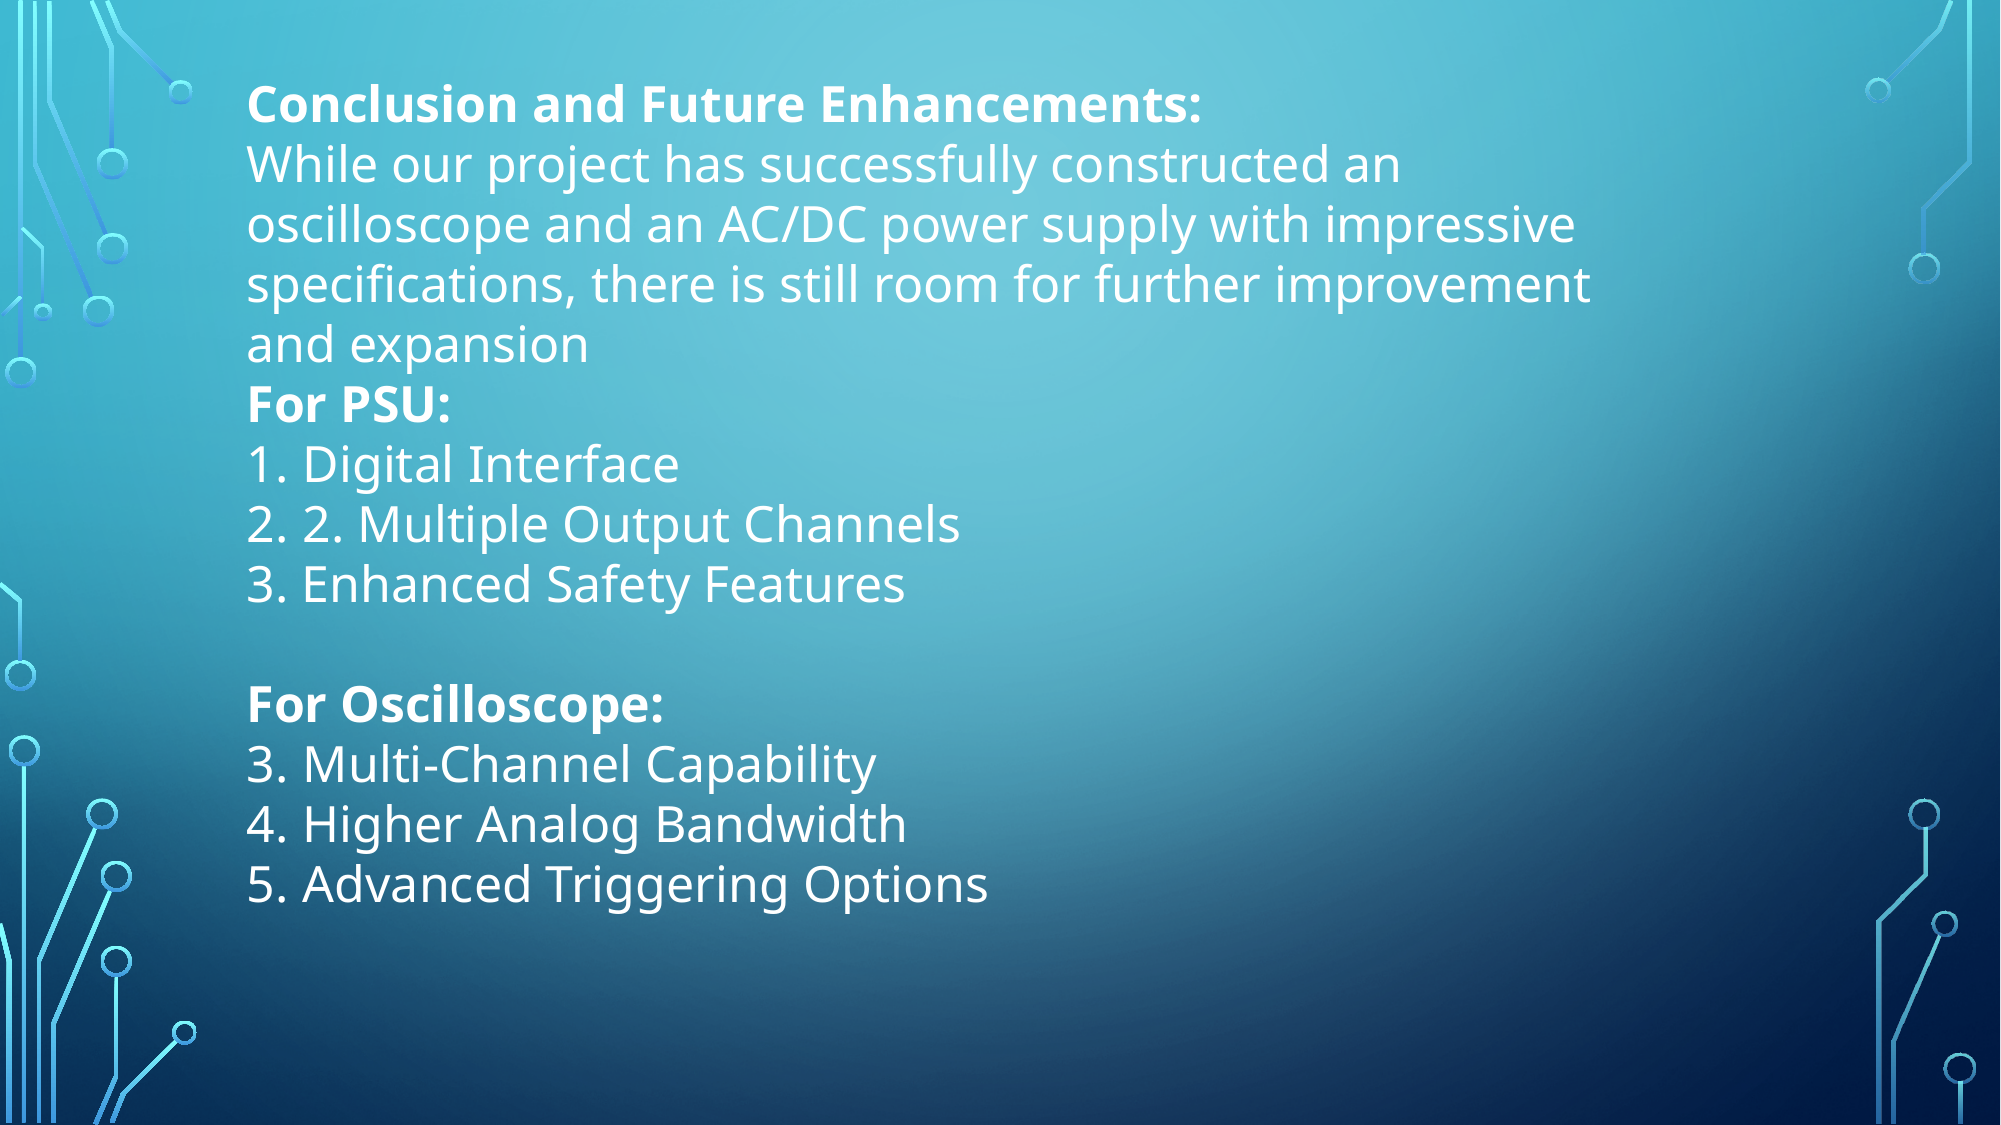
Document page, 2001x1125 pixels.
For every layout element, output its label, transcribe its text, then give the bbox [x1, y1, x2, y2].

text_box Conclusion and Future Enhancements: While our project has successfully constructed an oscilloscope and an AC/DC power supply with impressive specifications, there is still room for further improvement and expansion For PSU: Digital Interface 2. Multiple Output Channels 3. Enhanced Safety Features For Oscilloscope: Multi-Channel Capability Higher Analog Bandwidth Advanced Triggering Options [231, 65, 1621, 920]
